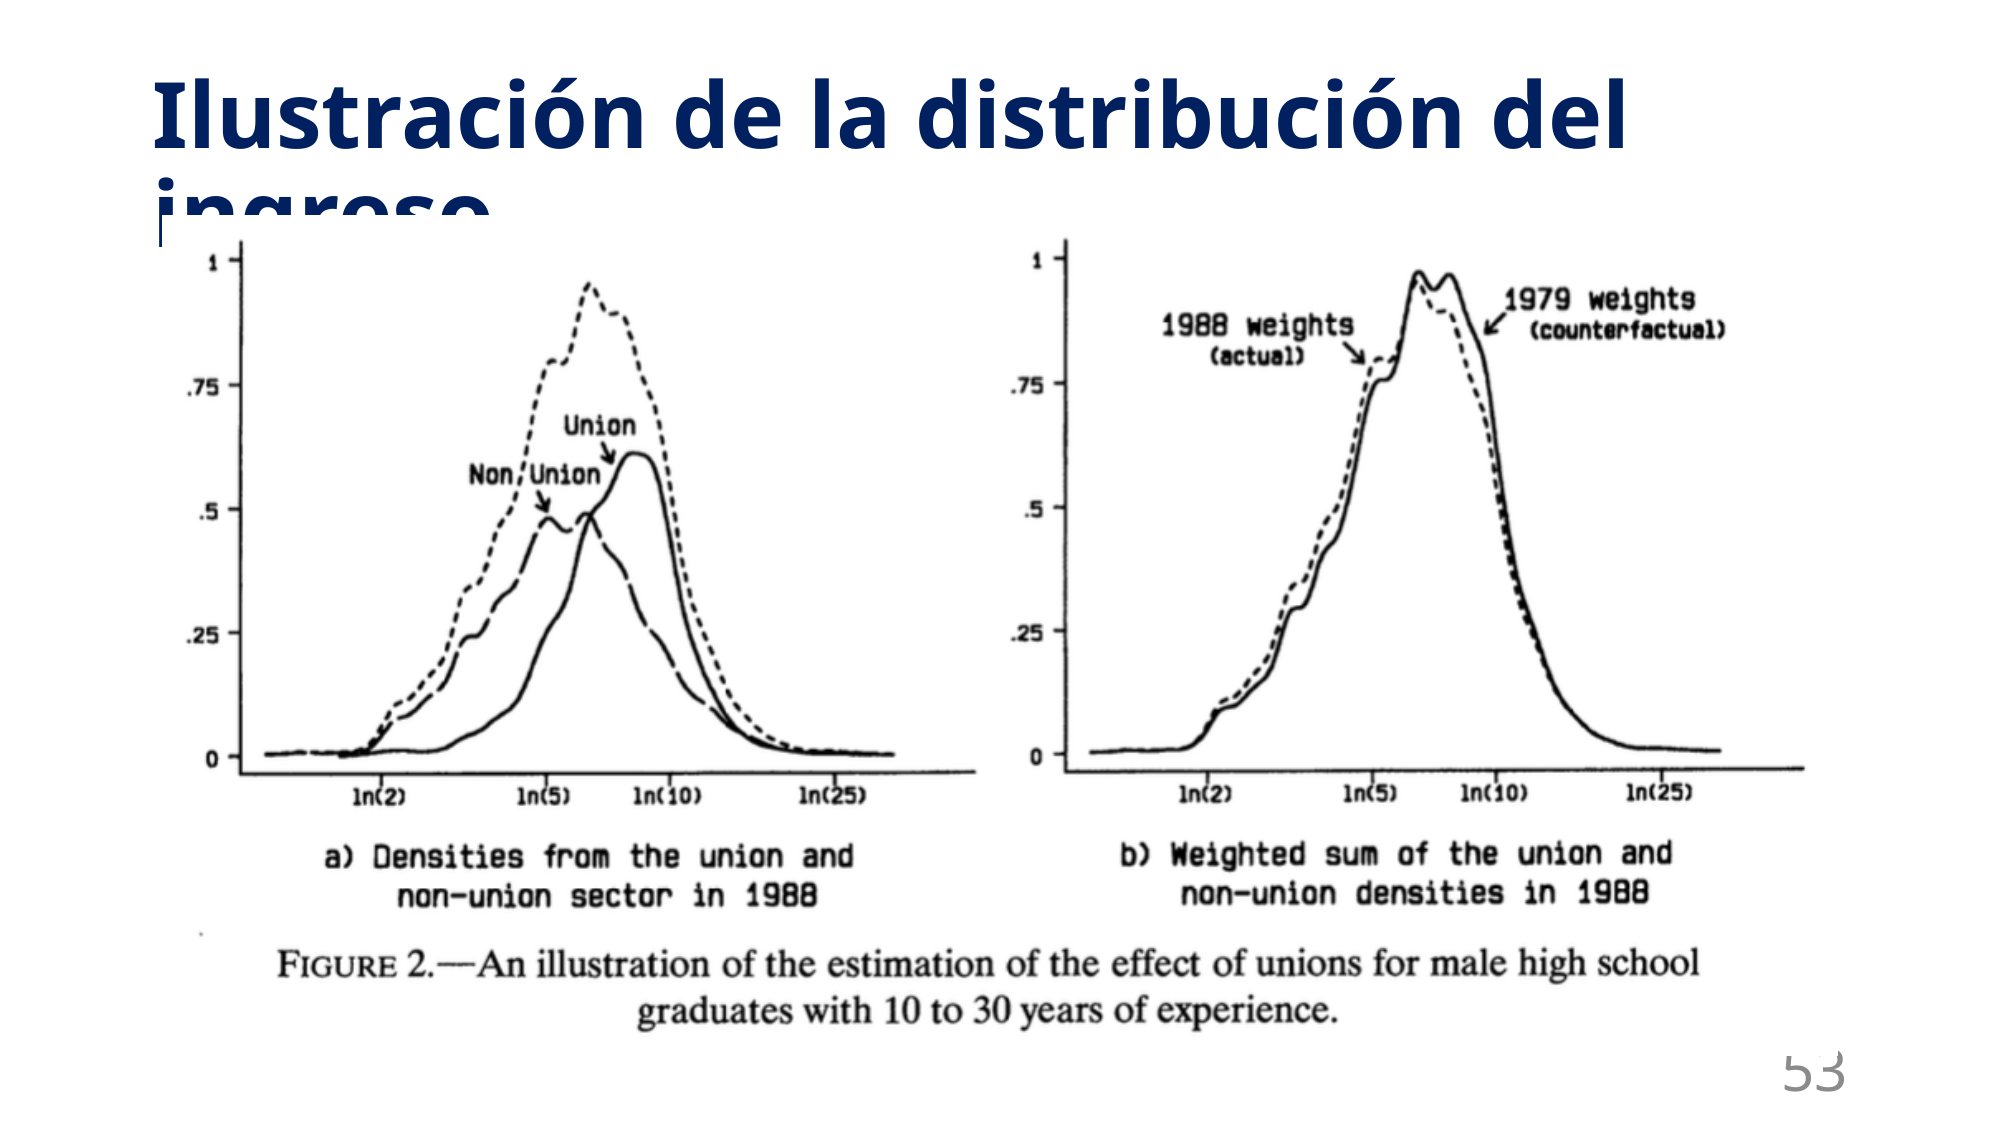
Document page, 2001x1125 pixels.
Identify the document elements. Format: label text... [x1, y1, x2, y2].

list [162, 214, 1838, 1056]
slide_number 53 [1412, 1042, 1863, 1103]
title Ilustración de la distribución del ingreso [137, 59, 1863, 278]
